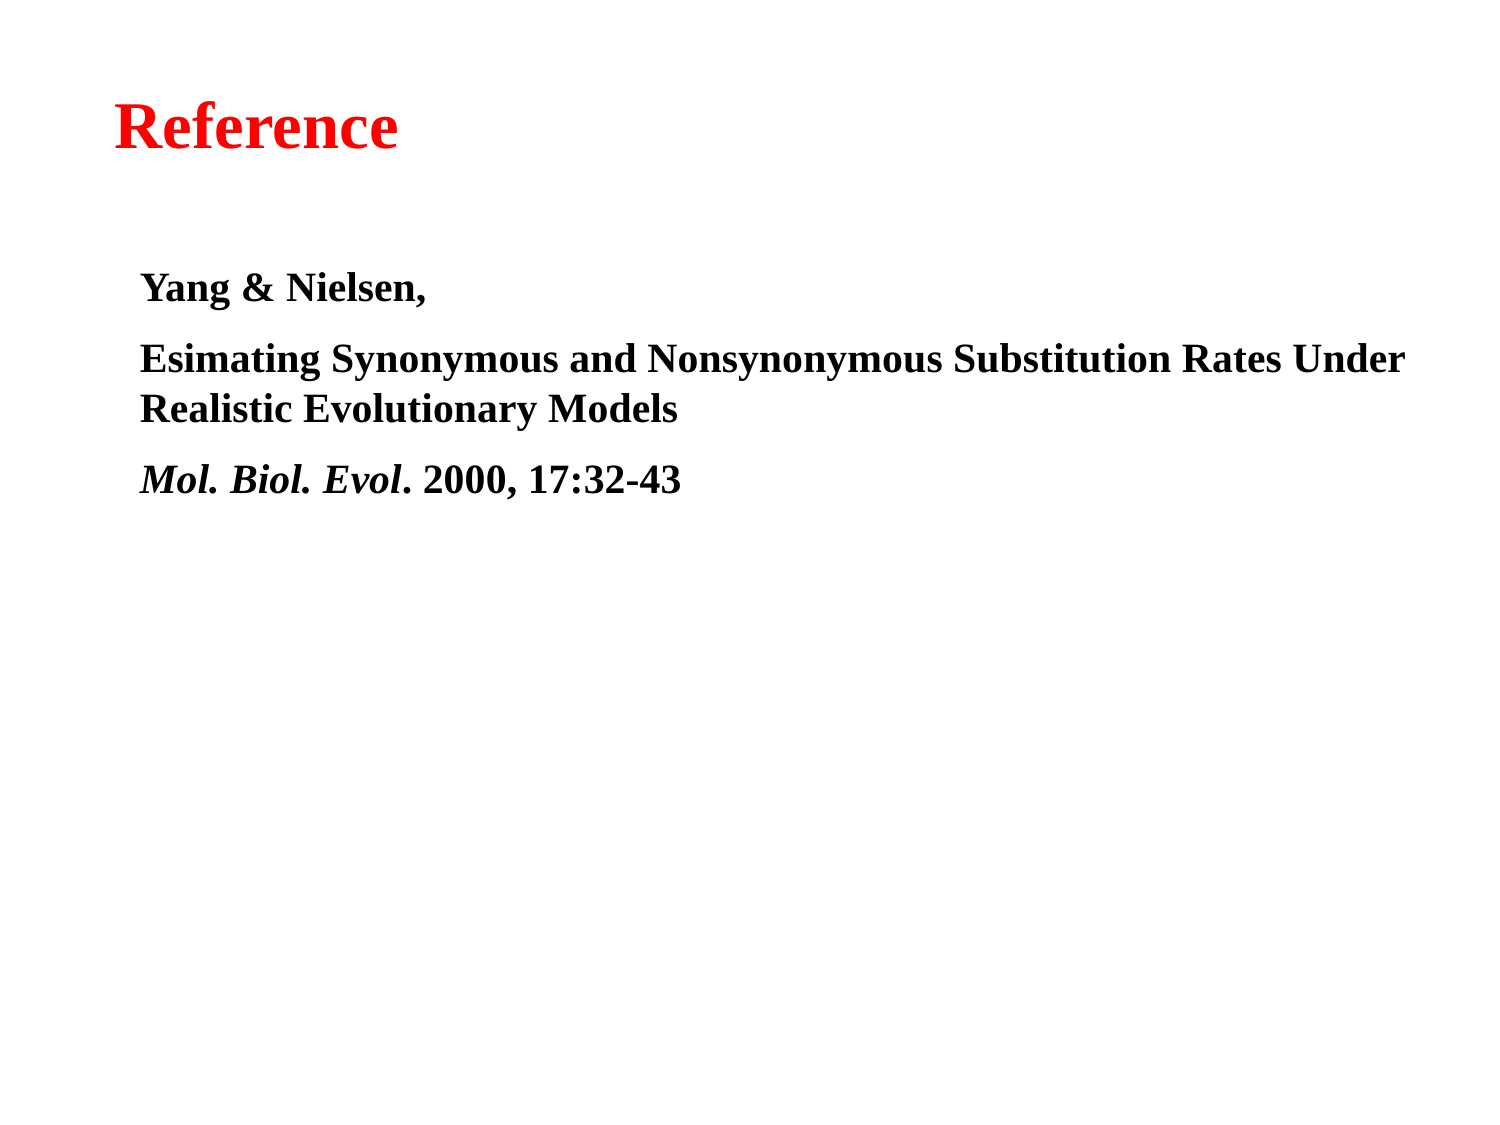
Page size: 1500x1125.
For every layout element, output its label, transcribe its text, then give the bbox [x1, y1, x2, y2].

text_box Reference [99, 74, 475, 170]
text_box Yang & Nielsen, Esimating Synonymous and Nonsynonymous Substitution Rates Under Realistic Evolutionary Models Mol. Biol. Evol. 2000, 17:32-43 [125, 252, 1438, 552]
